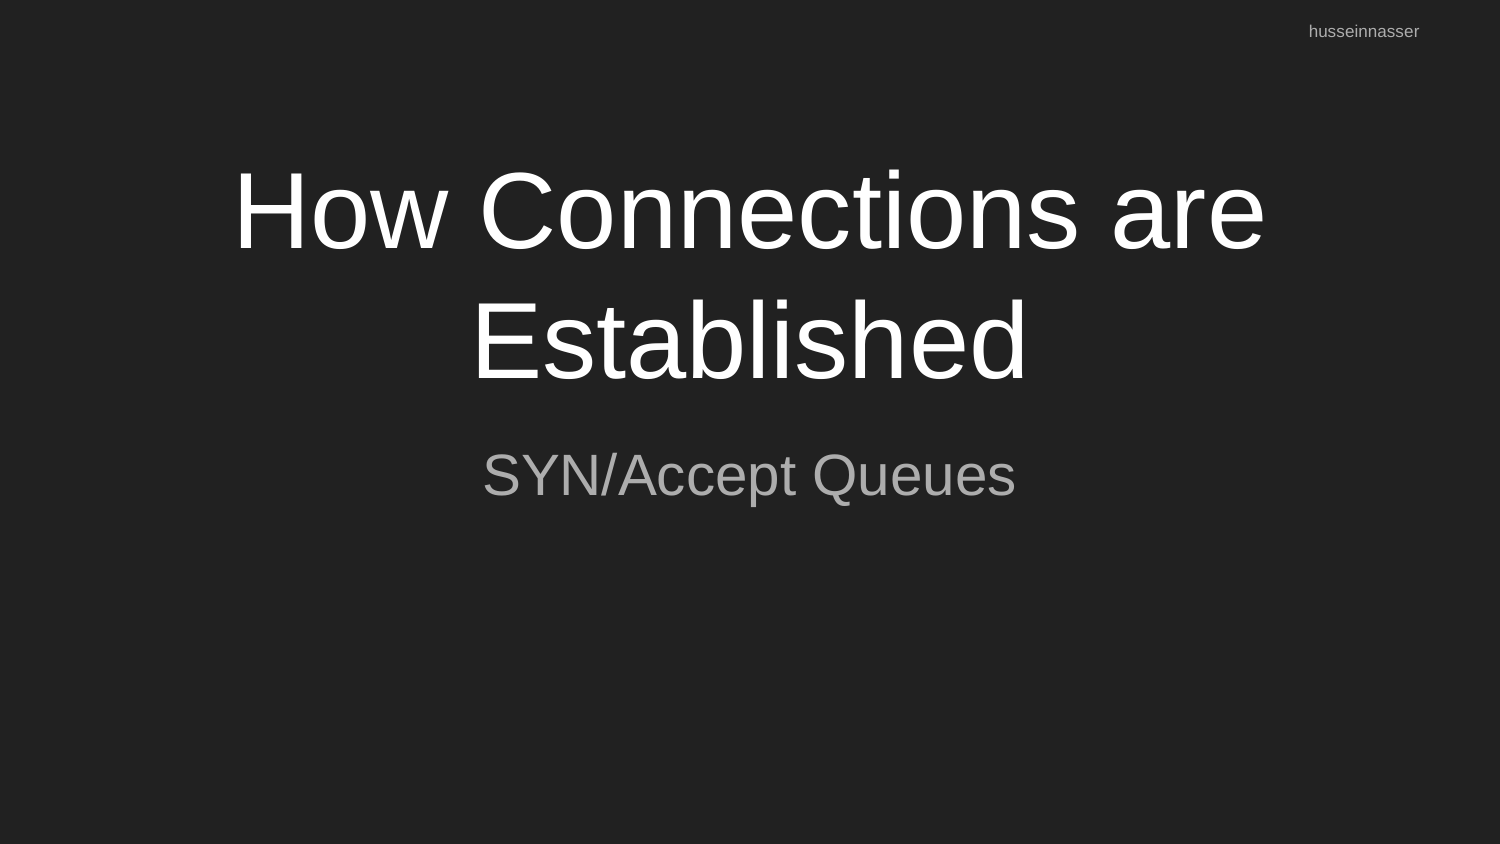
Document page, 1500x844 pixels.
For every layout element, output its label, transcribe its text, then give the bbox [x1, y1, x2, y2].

subtitle husseinnasser [1236, 11, 1492, 53]
subtitle SYN/Accept Queues [51, 421, 1449, 552]
title How Connections are Established [51, 78, 1449, 416]
